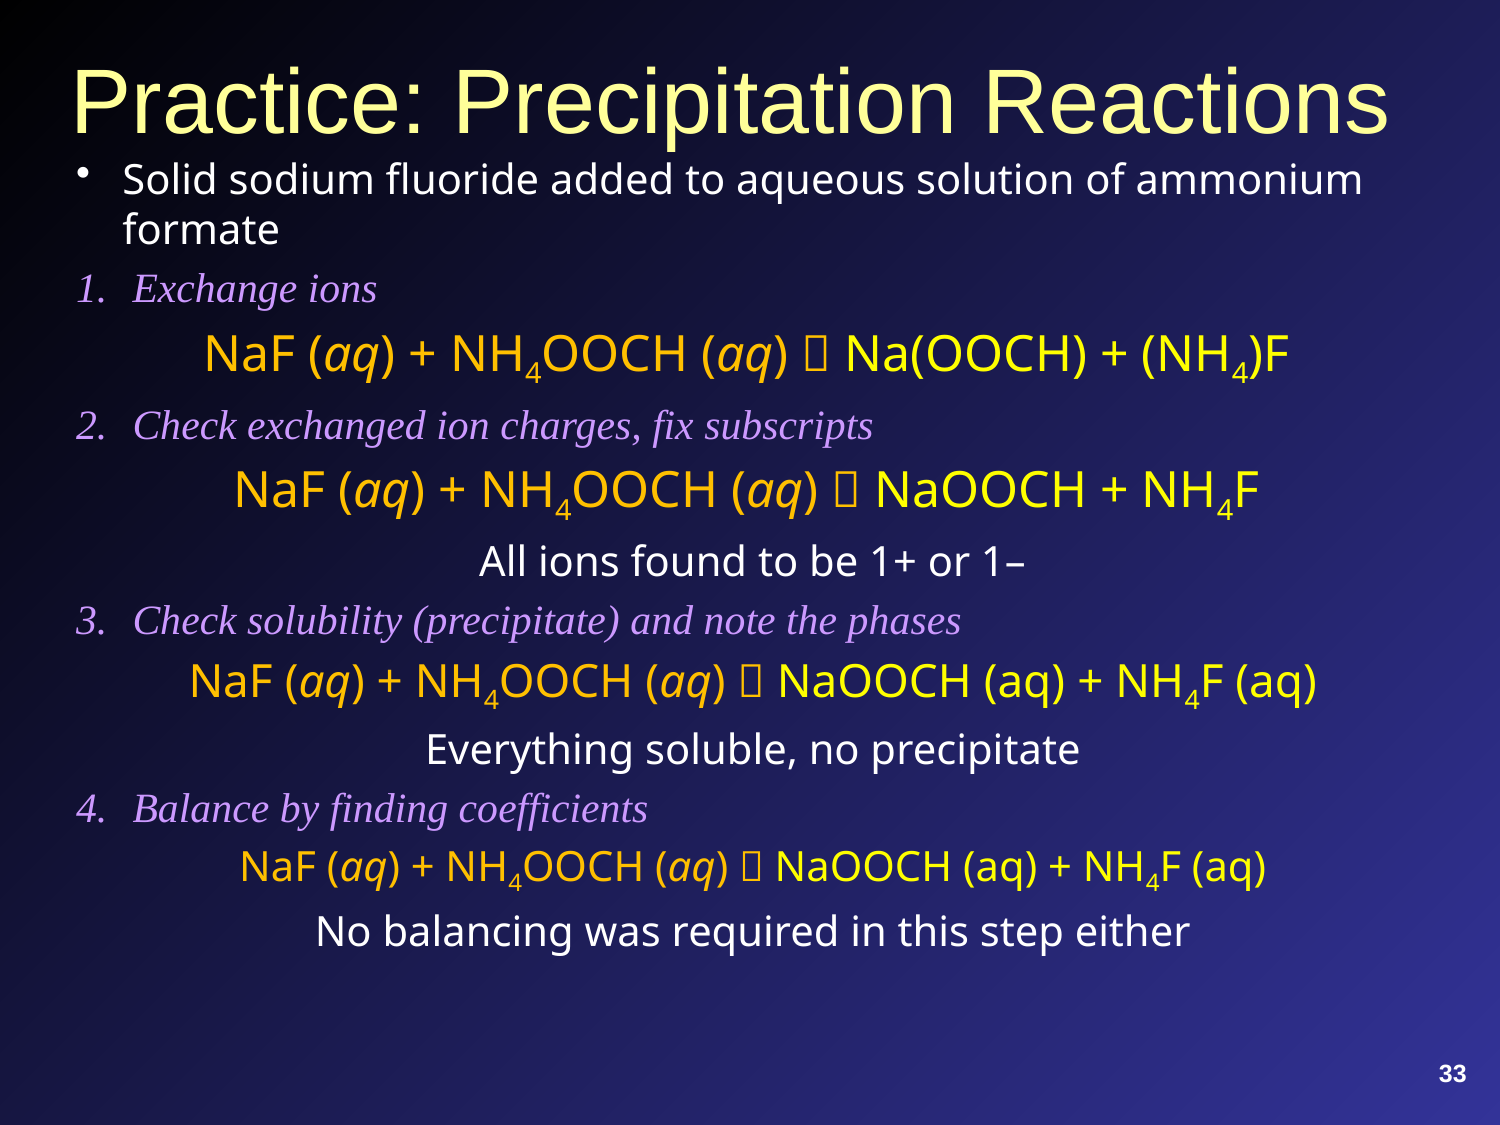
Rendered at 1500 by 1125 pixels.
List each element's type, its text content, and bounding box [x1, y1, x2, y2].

slide_number 33 [1144, 1042, 1482, 1103]
list Solid sodium fluoride added to aqueous solution of ammonium formate Exchange ions NaF (aq) + NH4OOCH (aq)  Na(OOCH) + (NH4)F Check exchanged ion charges, fix subscripts NaF (aq) + NH4OOCH (aq)  NaOOCH + NH4F All ions found to be 1+ or 1– Check solubility (precipitate) and note the phases NaF (aq) + NH4OOCH (aq)  NaOOCH (aq) + NH4F (aq) Everything soluble, no precipitate Balance by finding coefficients NaF (aq) + NH4OOCH (aq)  NaOOCH (aq) + NH4F (aq) No balancing was required in this step either [60, 145, 1445, 1075]
title Practice: Precipitation Reactions [55, 33, 1438, 161]
